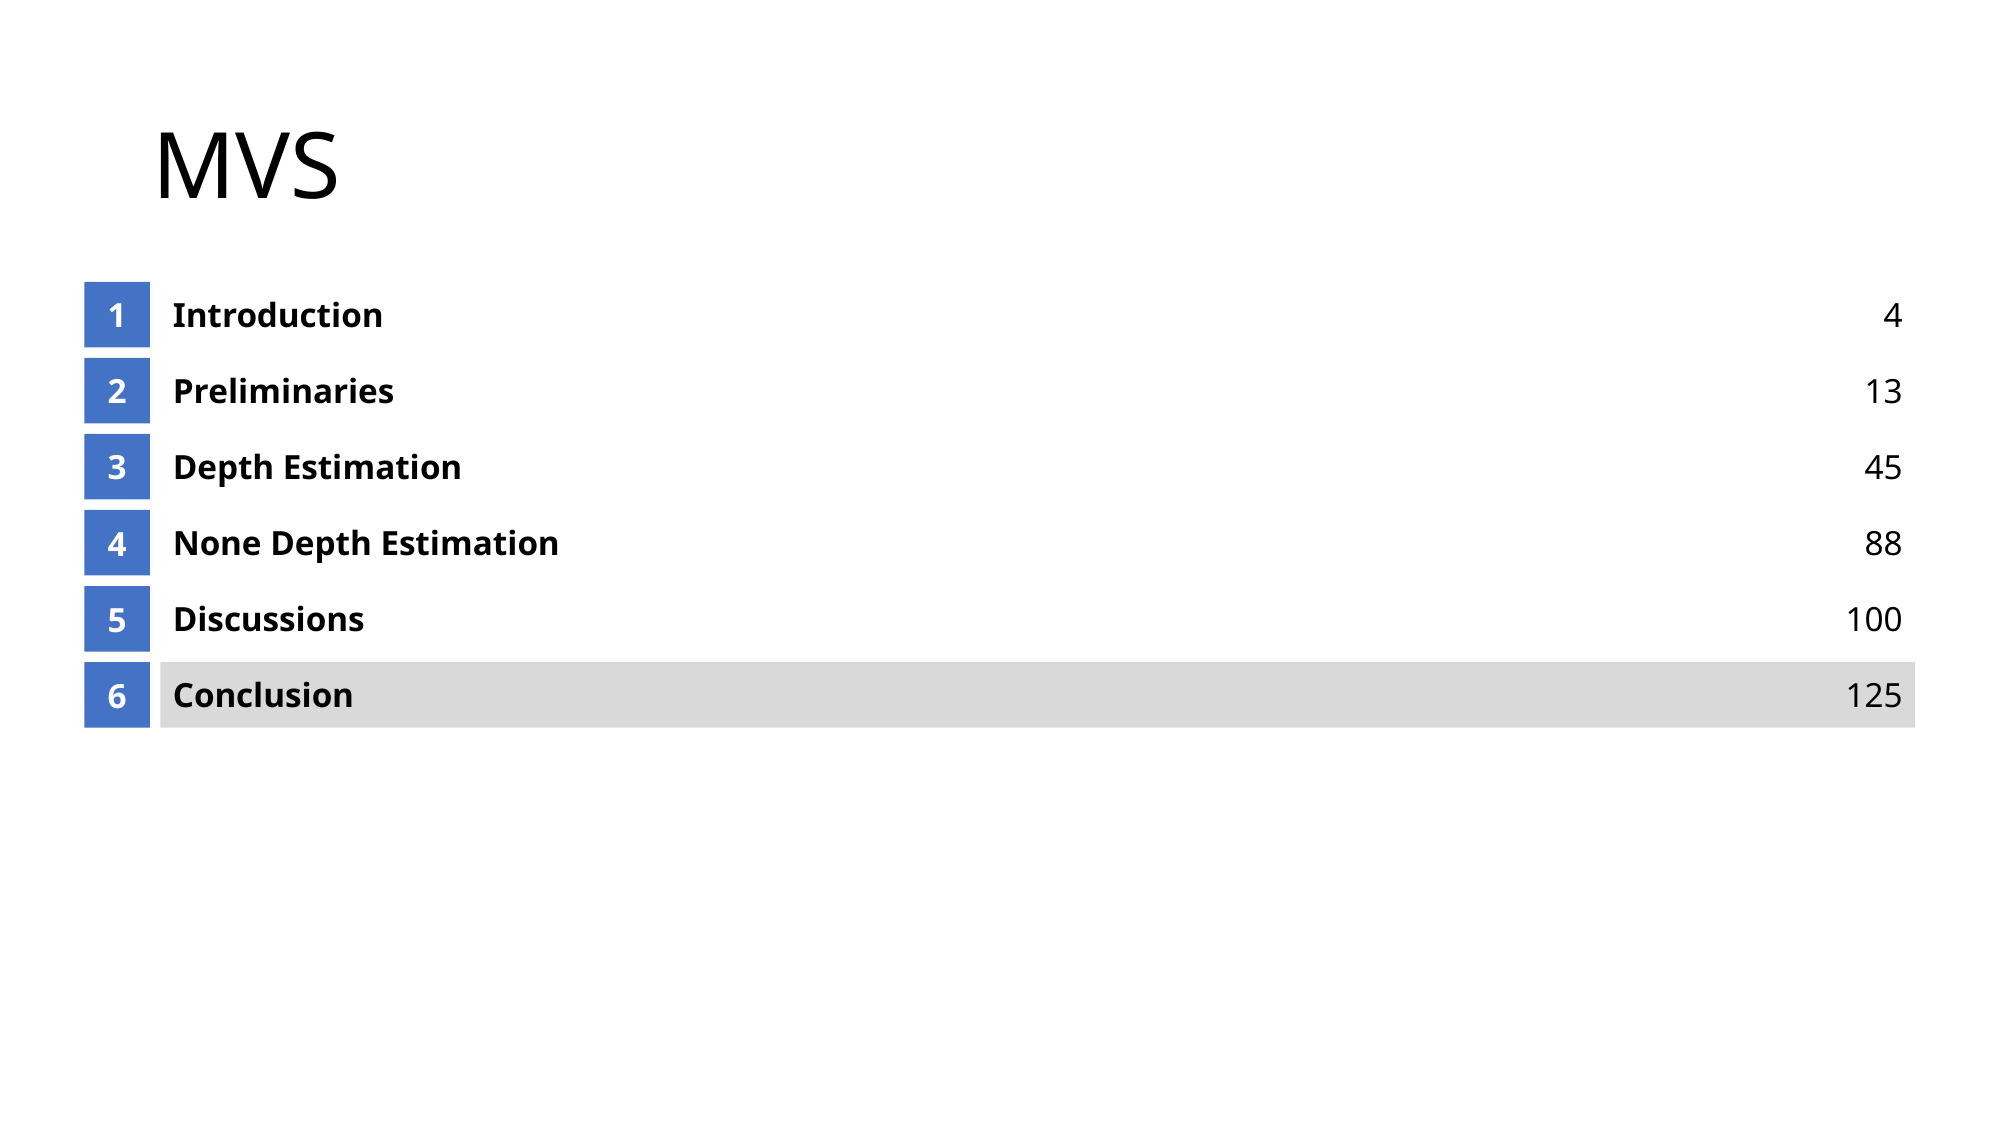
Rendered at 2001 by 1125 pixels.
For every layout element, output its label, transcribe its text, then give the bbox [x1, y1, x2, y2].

text_box 13 [1884, 357, 1904, 424]
text_box 4 [1884, 281, 1904, 348]
text_box [757, 661, 1884, 729]
text_box 88 [1884, 509, 1904, 577]
text_box Conclusion [159, 661, 757, 729]
text_box Depth Estimation [159, 433, 757, 500]
text_box [1904, 661, 1916, 729]
text_box Discussions [159, 585, 757, 653]
text_box 3 [83, 433, 151, 500]
text_box 100 [1884, 585, 1904, 653]
text_box None Depth Estimation [159, 509, 757, 577]
text_box Preliminaries [159, 357, 757, 424]
text_box 45 [1884, 433, 1904, 500]
text_box 4 [83, 509, 151, 577]
title MVS [137, 59, 1863, 278]
text_box Introduction [159, 281, 757, 348]
text_box 2 [83, 357, 151, 424]
text_box 125 [1884, 661, 1904, 729]
text_box 5 [83, 585, 151, 653]
text_box 6 [83, 661, 151, 729]
text_box 1 [83, 281, 151, 348]
